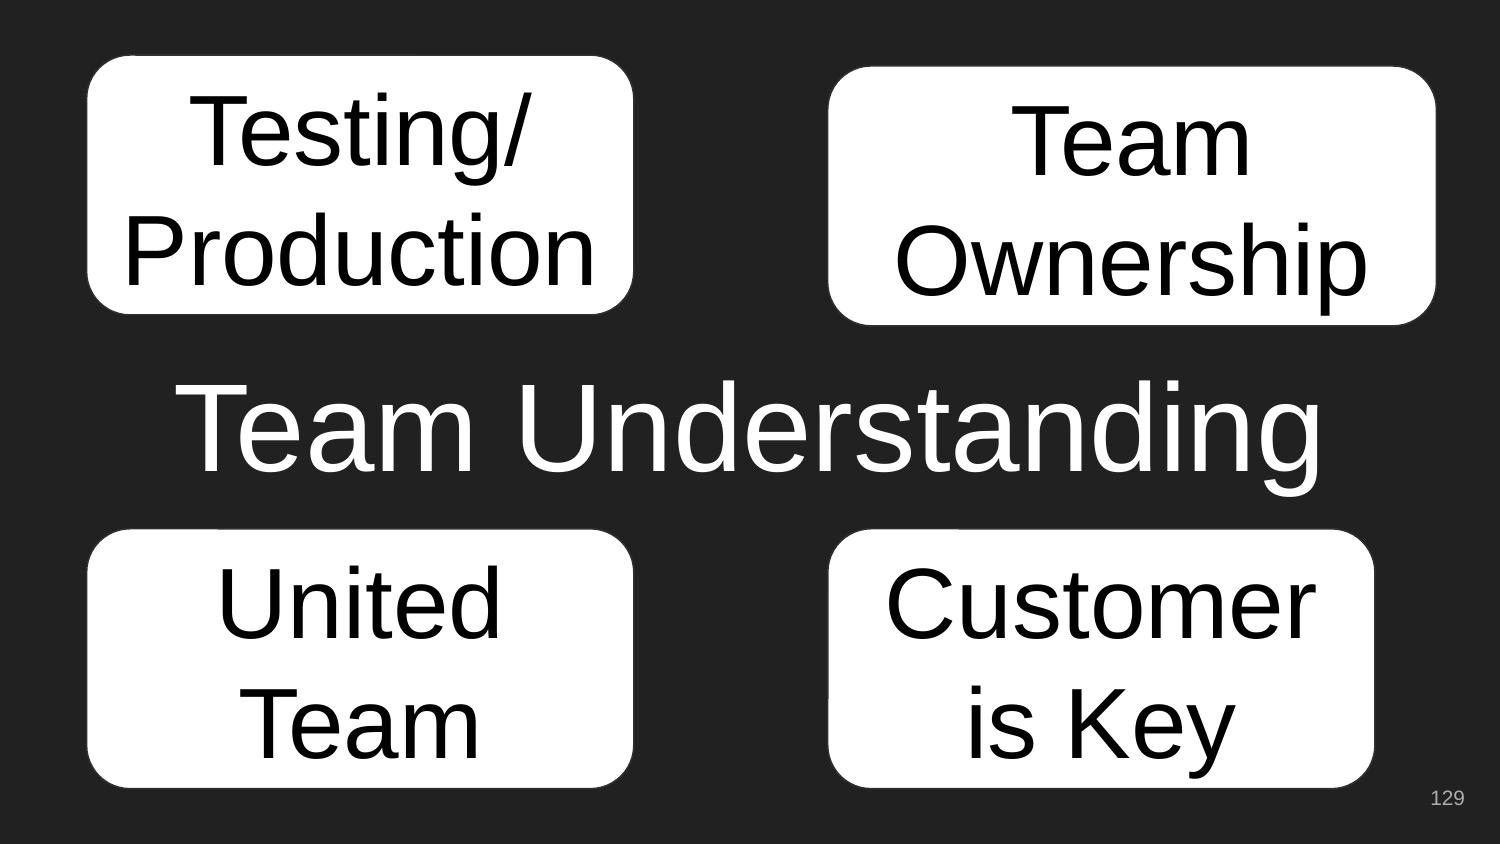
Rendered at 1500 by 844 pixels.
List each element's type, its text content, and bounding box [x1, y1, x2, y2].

text_box Team Ownership [827, 65, 1437, 326]
text_box Customer is Key [827, 528, 1375, 789]
text_box United Team [86, 528, 634, 789]
title Team Understanding [51, 352, 1449, 491]
text_box Testing/ Production [86, 54, 634, 315]
slide_number ‹#› [1389, 764, 1480, 830]
